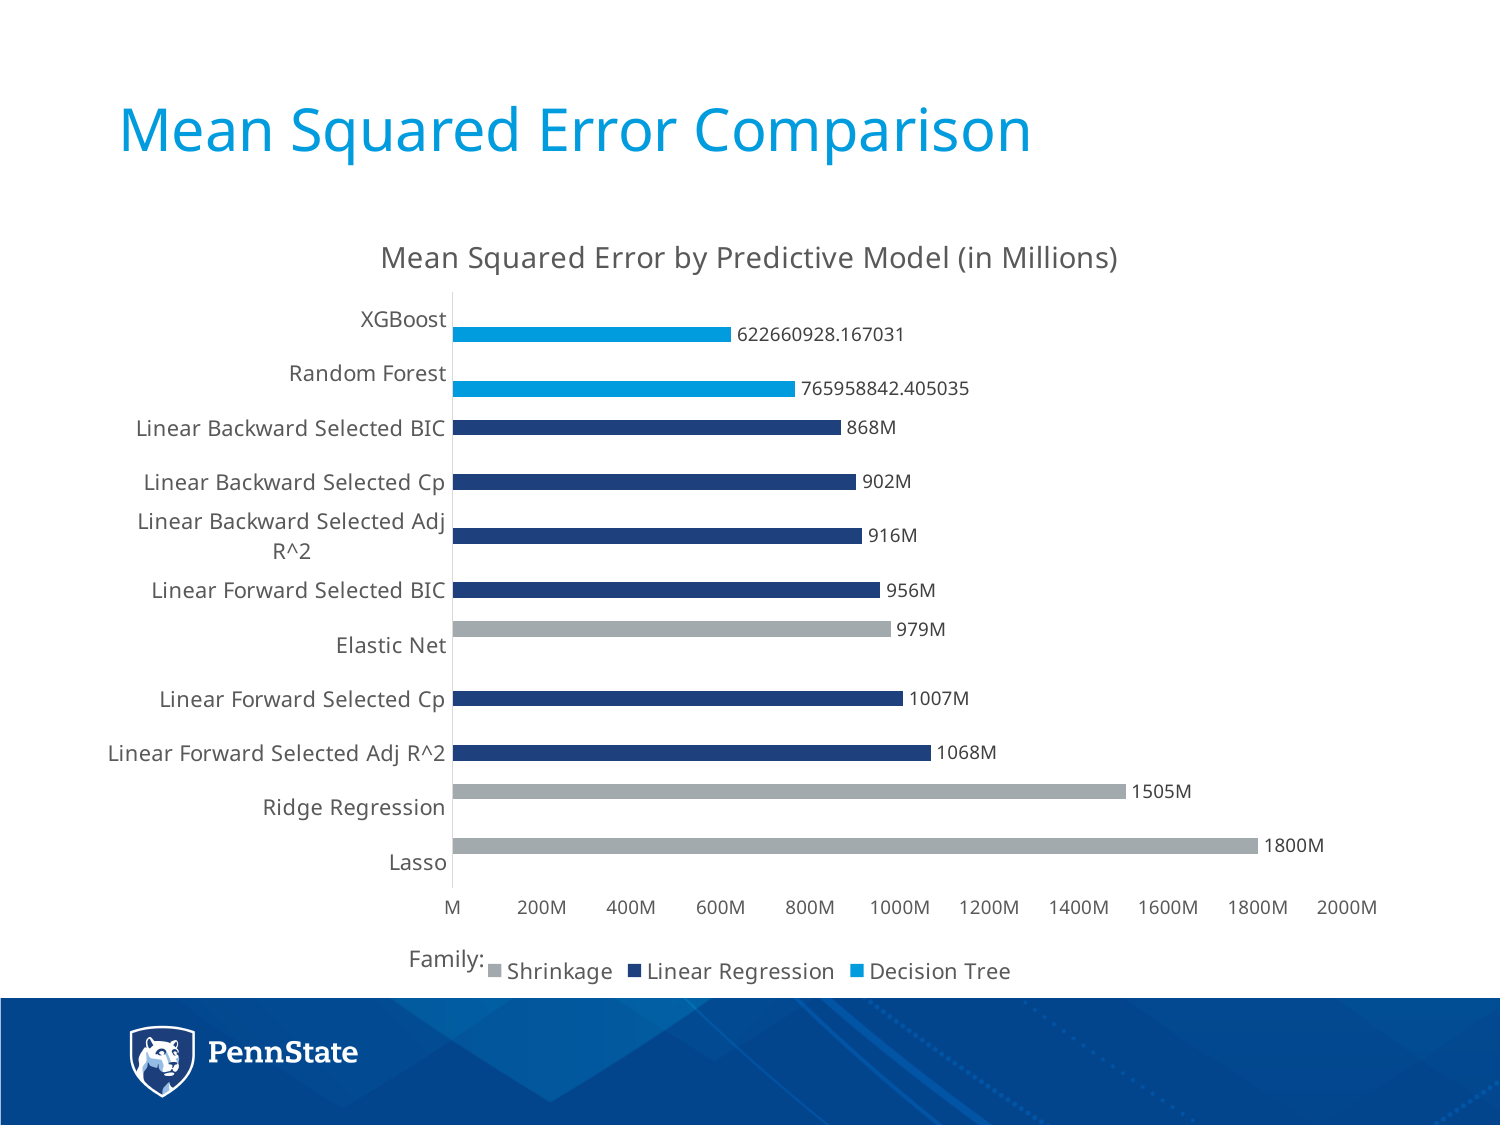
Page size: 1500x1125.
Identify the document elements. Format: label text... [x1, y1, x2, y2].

chart [103, 205, 1397, 992]
picture [0, 994, 1500, 1125]
title Mean Squared Error Comparison [103, 59, 1397, 205]
